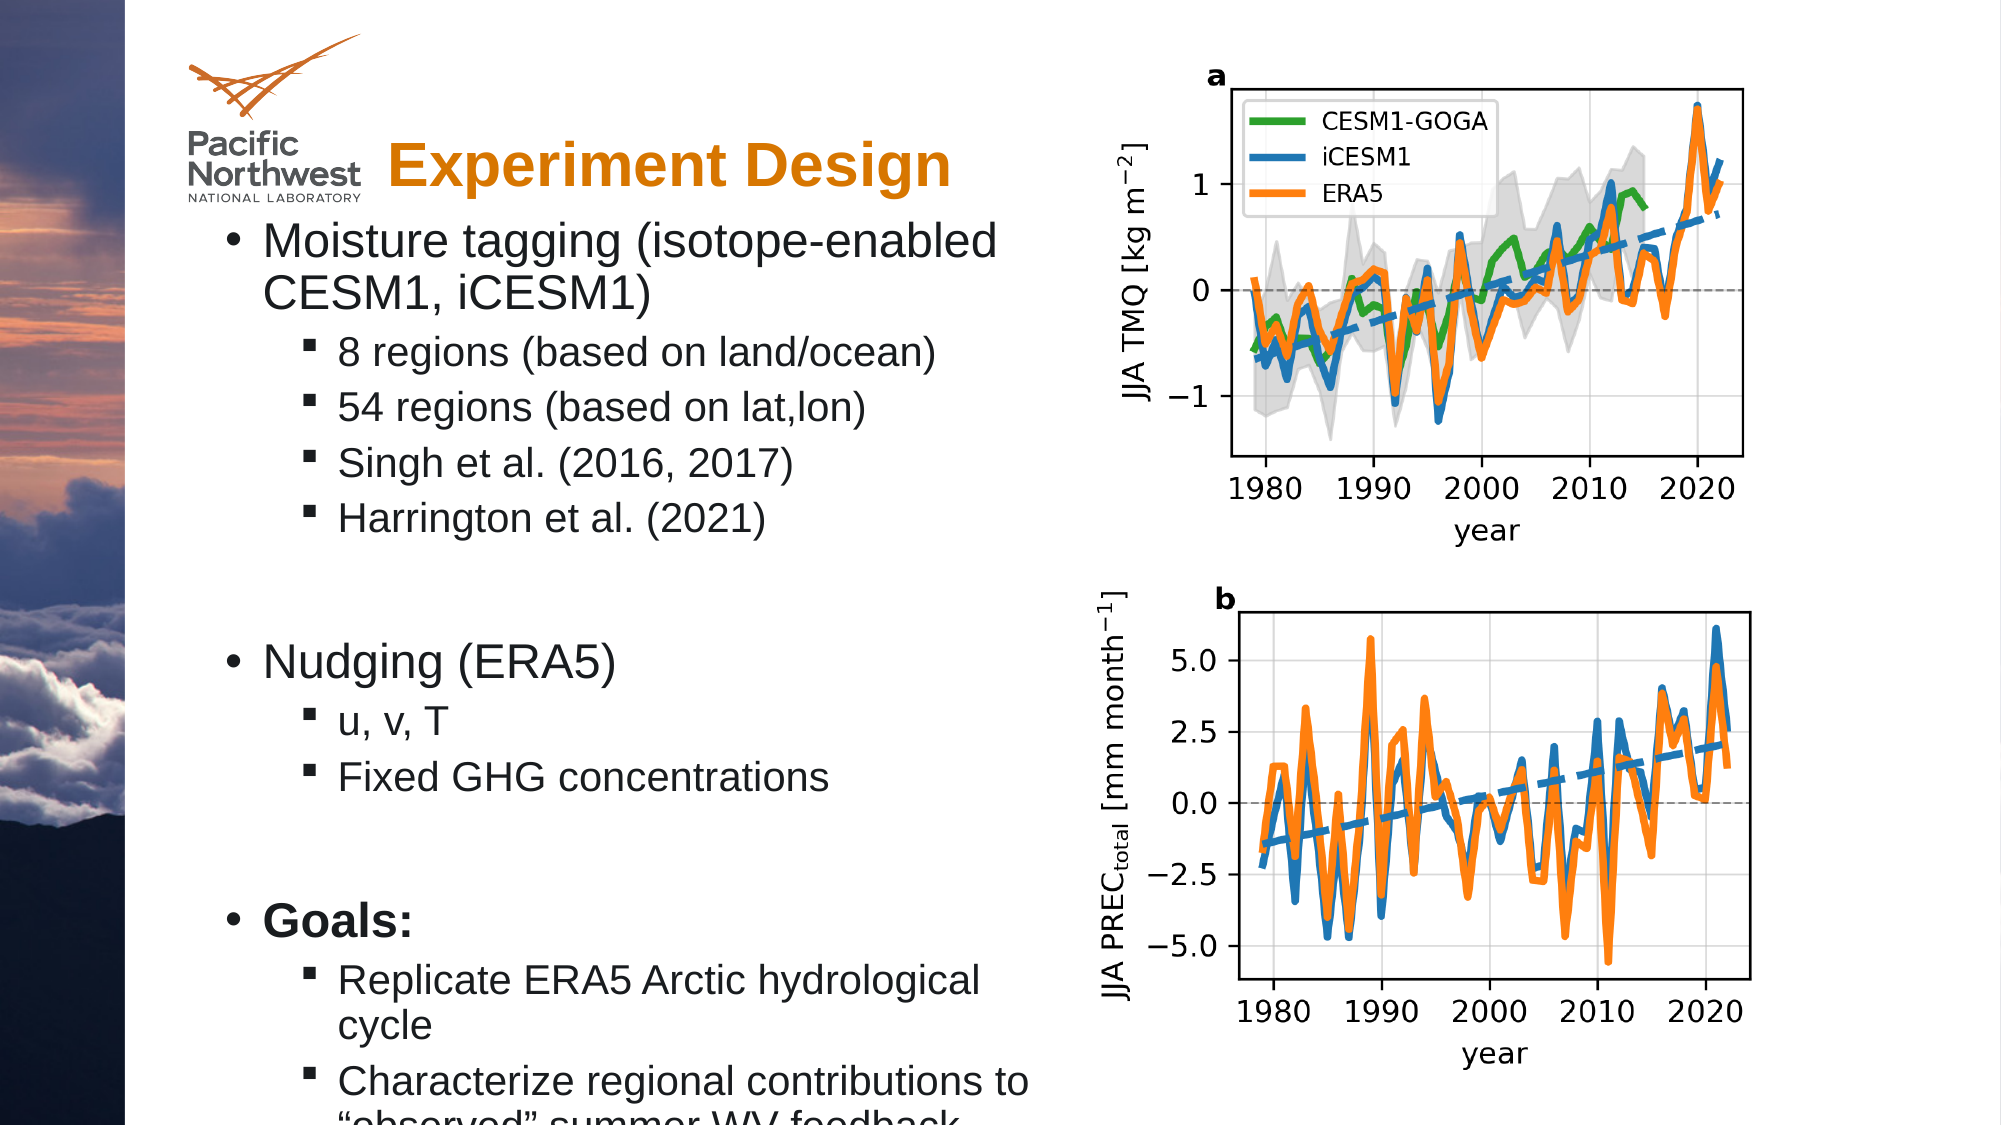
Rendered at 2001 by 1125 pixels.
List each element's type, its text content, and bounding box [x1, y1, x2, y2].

picture [1073, 21, 1832, 1104]
picture [187, 32, 363, 204]
title Experiment Design [387, 81, 1056, 207]
list Moisture tagging (isotope-enabled CESM1, iCESM1) 8 regions (based on land/ocean) 54 regions (based on lat,lon) Singh et al. (2016, 2017) Harrington et al. (2021) Nudging (ERA5) u, v, T Fixed GHG concentrations Goals: Replicate ERA5 Arctic hydrological cycle Characterize regional contributions to “observed” summer WV feedback [210, 207, 1056, 833]
picture [0, 0, 124, 1125]
